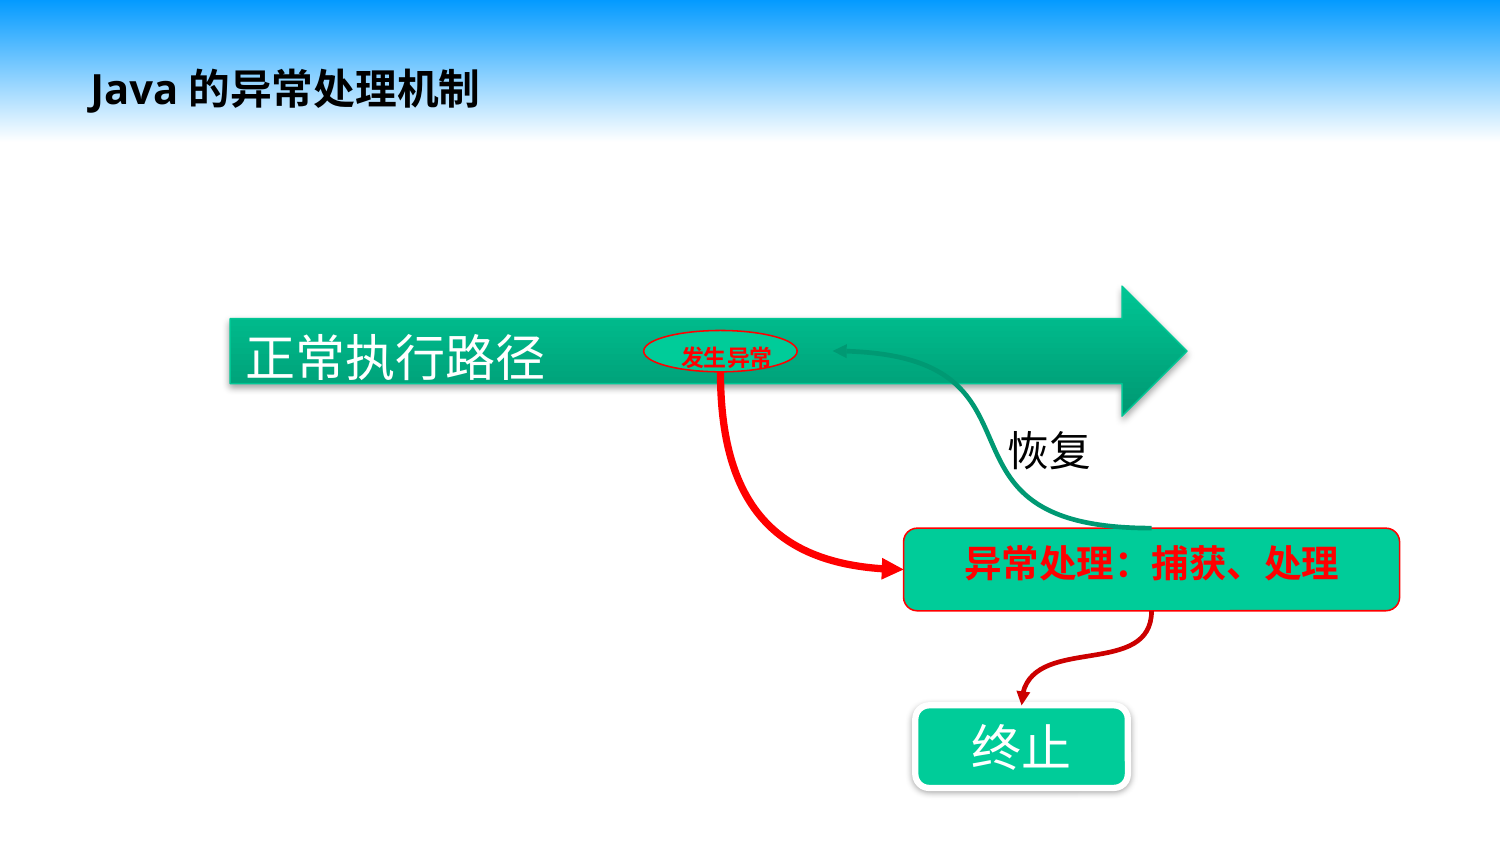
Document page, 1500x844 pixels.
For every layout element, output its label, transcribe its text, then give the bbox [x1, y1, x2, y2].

text_box 发生异常 [643, 330, 798, 372]
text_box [712, 378, 912, 563]
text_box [1039, 592, 1135, 724]
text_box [832, 350, 1152, 529]
text_box 正常执行路径 [229, 285, 1188, 385]
text_box 终止 [912, 702, 1132, 792]
text_box Java的异常处理机制 [64, 55, 714, 121]
text_box 异常处理：捕获、处理 [903, 528, 1400, 611]
